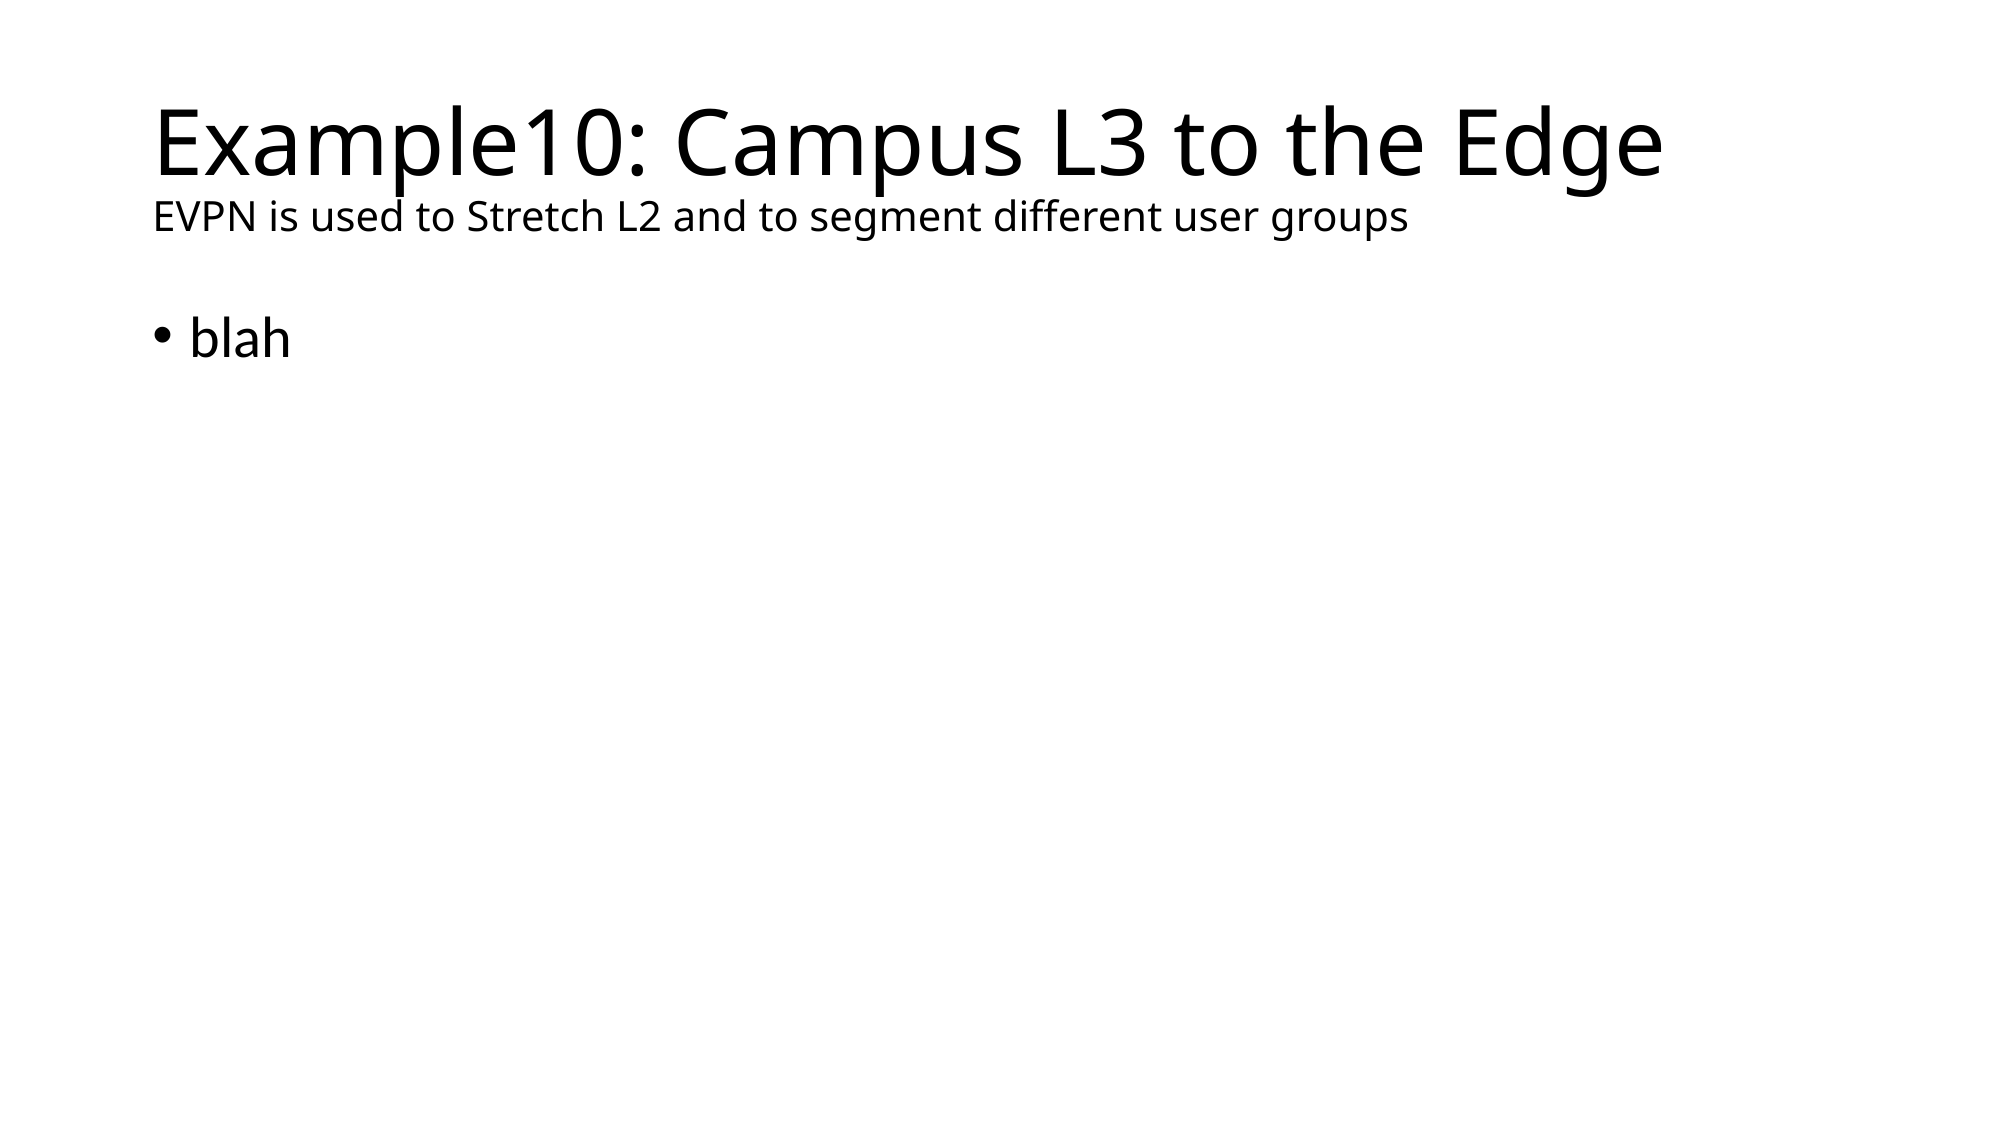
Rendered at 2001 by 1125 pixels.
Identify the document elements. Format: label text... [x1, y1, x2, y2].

list blah [137, 299, 1863, 1014]
title Example10: Campus L3 to the Edge EVPN is used to Stretch L2 and to segment different user groups [137, 59, 1863, 278]
